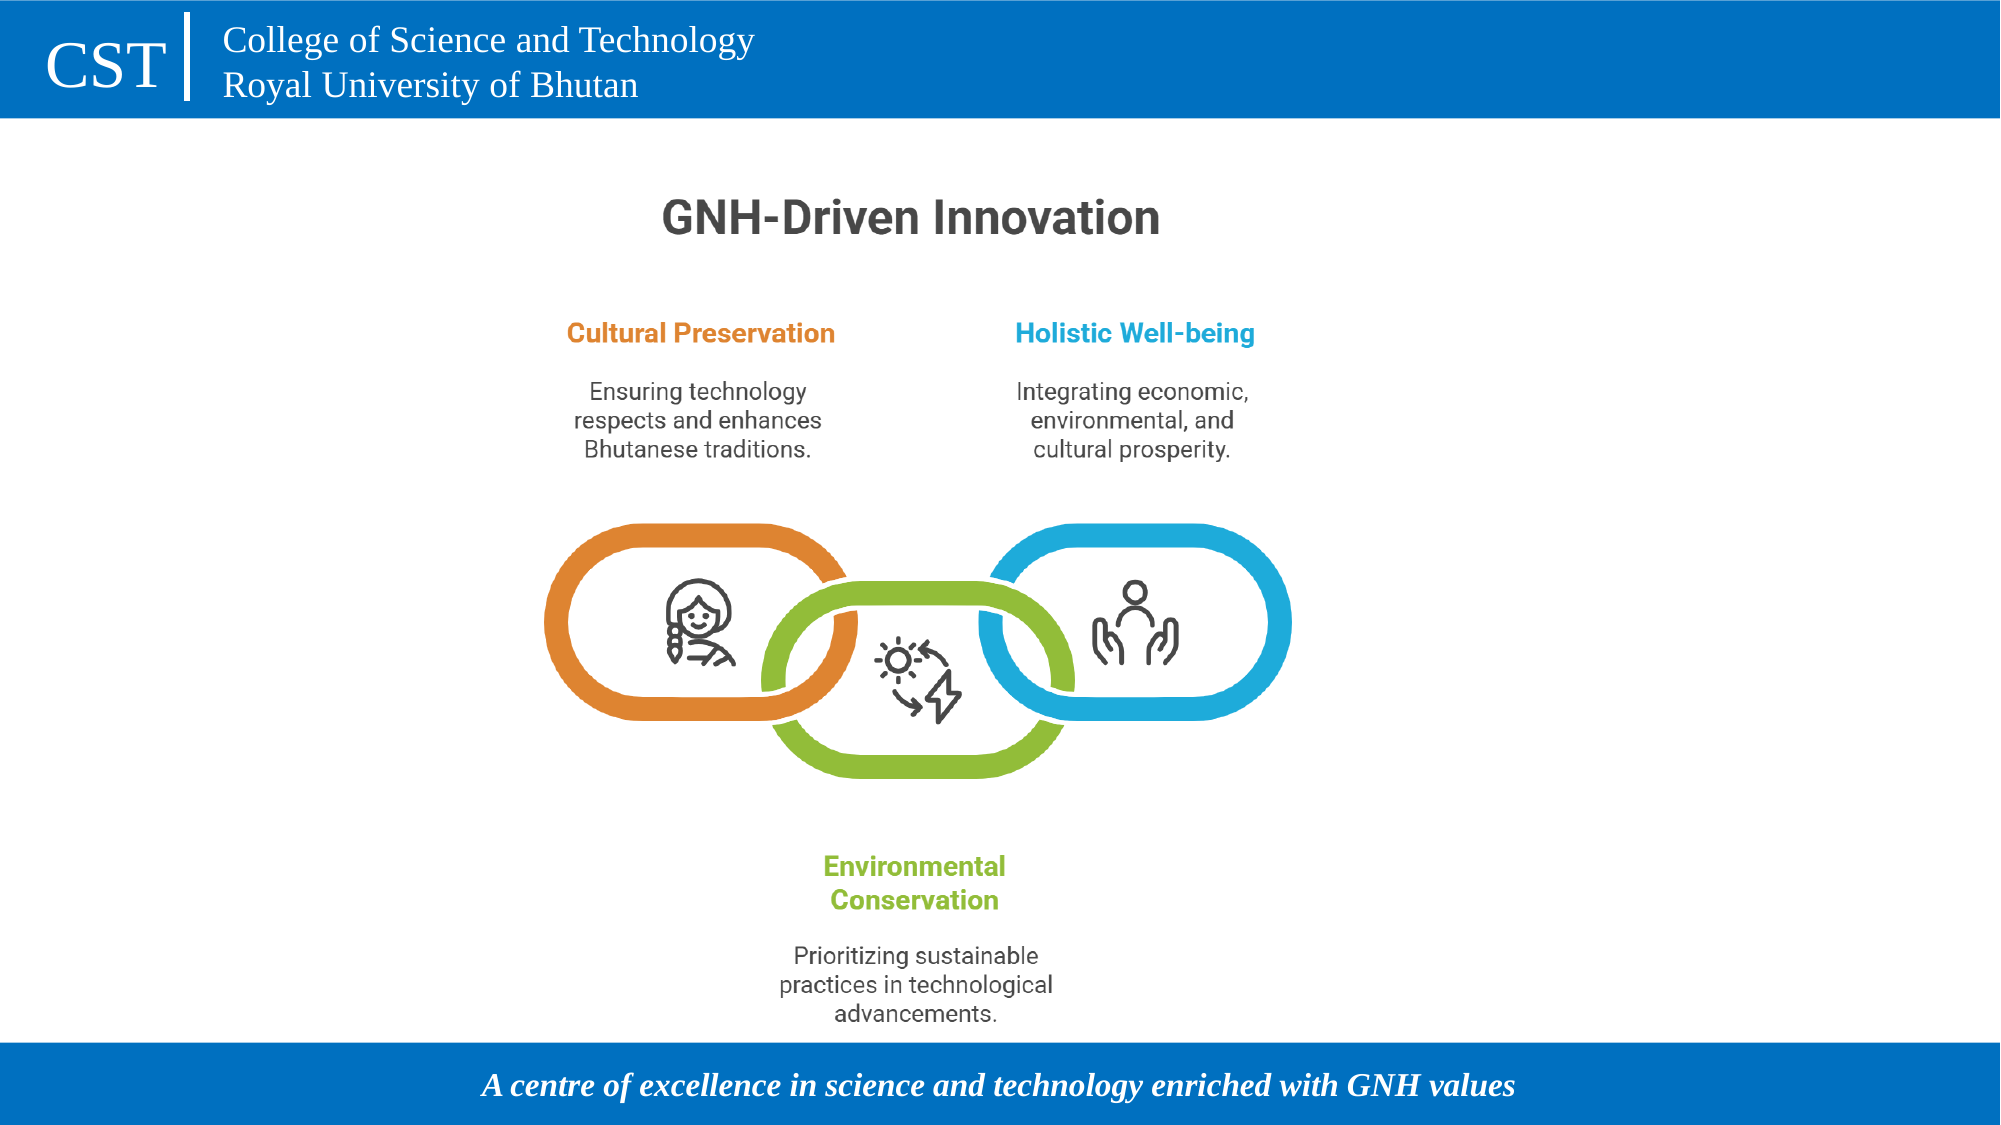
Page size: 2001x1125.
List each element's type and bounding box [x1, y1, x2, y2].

list [504, 149, 1354, 1036]
